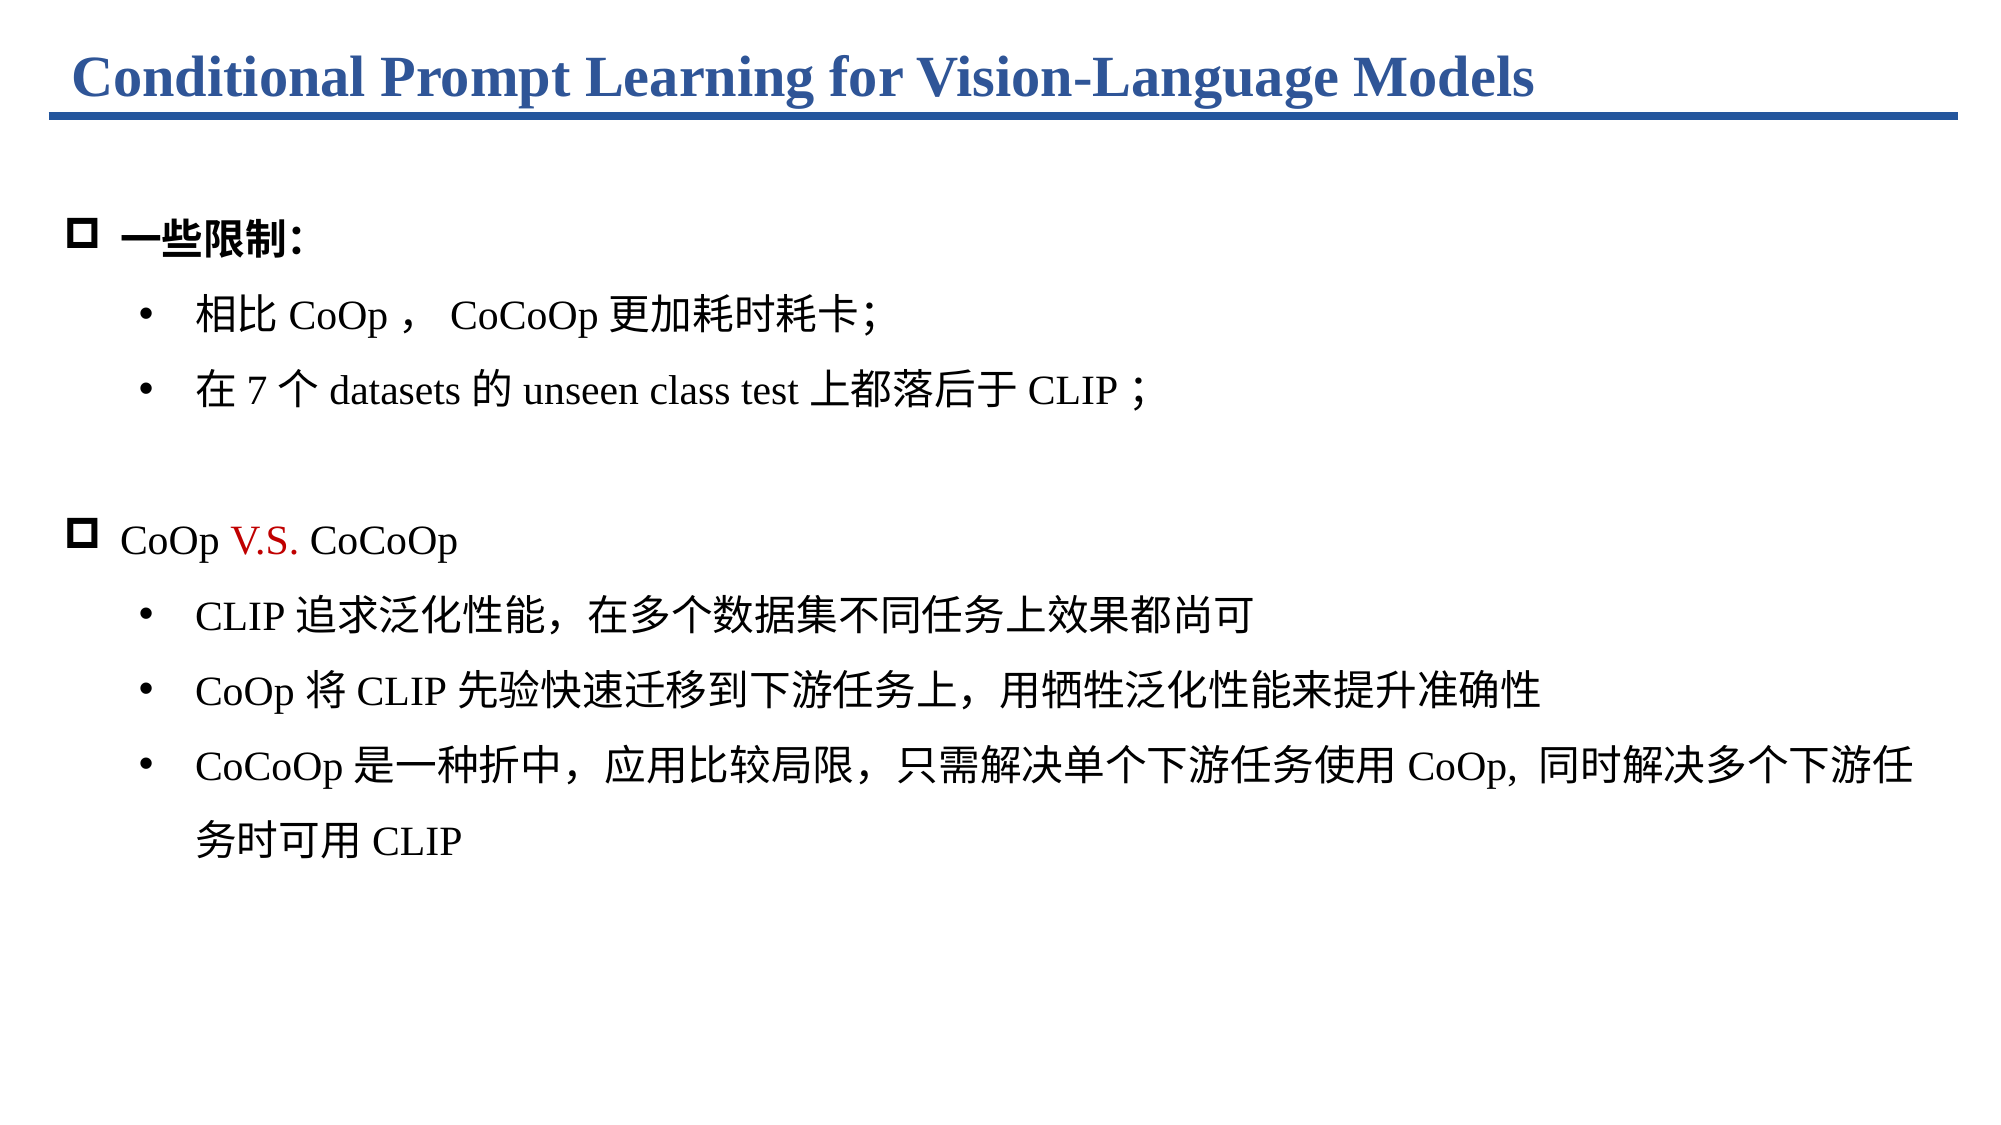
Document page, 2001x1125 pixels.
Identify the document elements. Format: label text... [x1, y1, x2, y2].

text_box 一些限制： 相比CoOp，CoCoOp更加耗时耗卡； 在7个datasets的unseen class test上都落后于CLIP； CoOp V.S. CoCoOp CLIP追求泛化性能，在多个数据集不同任务上效果都尚可 CoOp将CLIP先验快速迁移到下游任务上，用牺牲泛化性能来提升准确性 CoCoOp是一种折中，应用比较局限，只需解决单个下游任务使用CoOp, 同时解决多个下游任务时可用CLIP [48, 181, 1958, 871]
text_box Conditional Prompt Learning for Vision-Language Models [56, 30, 1551, 115]
